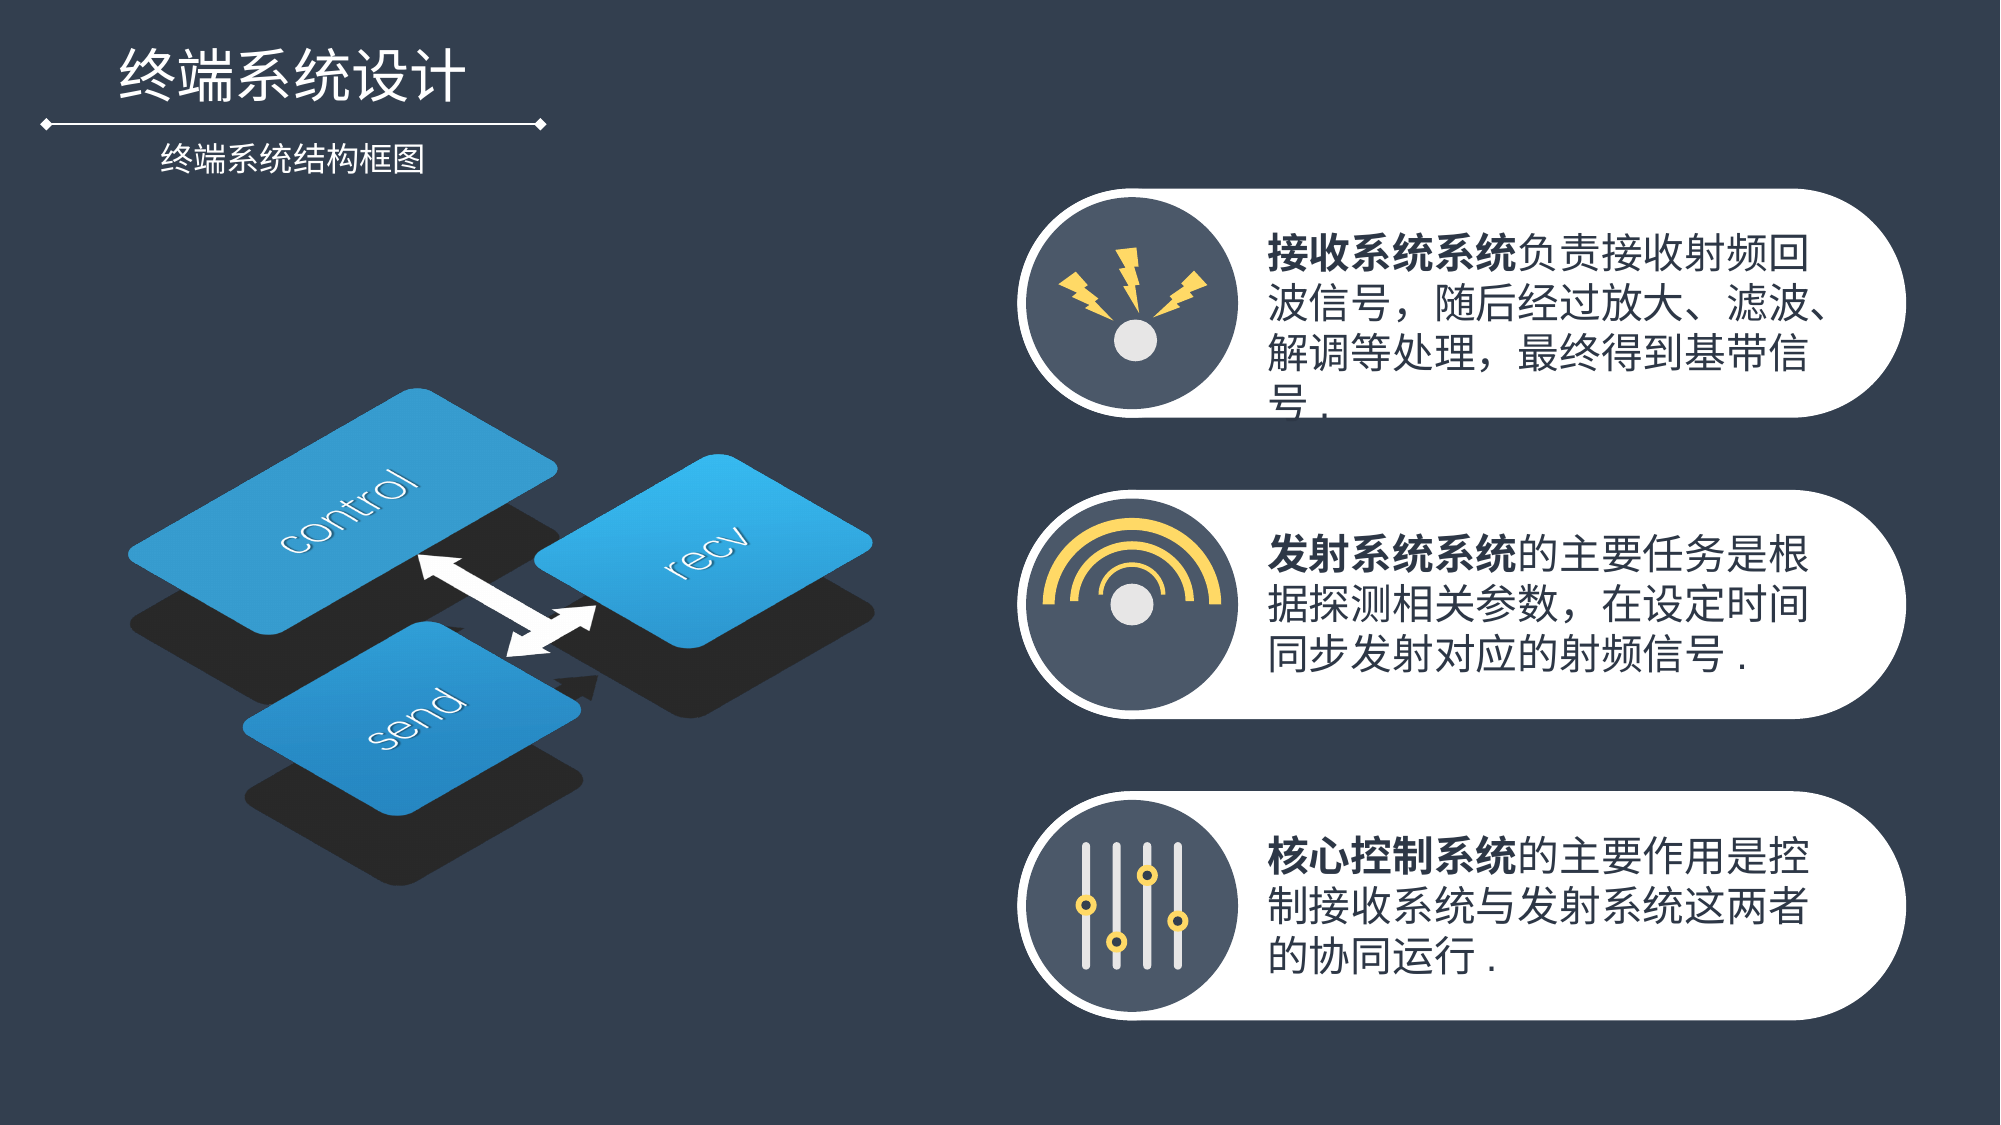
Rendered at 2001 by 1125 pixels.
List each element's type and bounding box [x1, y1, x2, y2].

text_box [1017, 188, 1907, 418]
text_box [1075, 842, 1189, 970]
text_box [46, 36, 541, 180]
text_box [1017, 791, 1907, 1021]
text_box [1042, 517, 1222, 692]
text_box [1026, 197, 1239, 410]
text_box [1017, 489, 1907, 720]
picture [118, 382, 885, 892]
